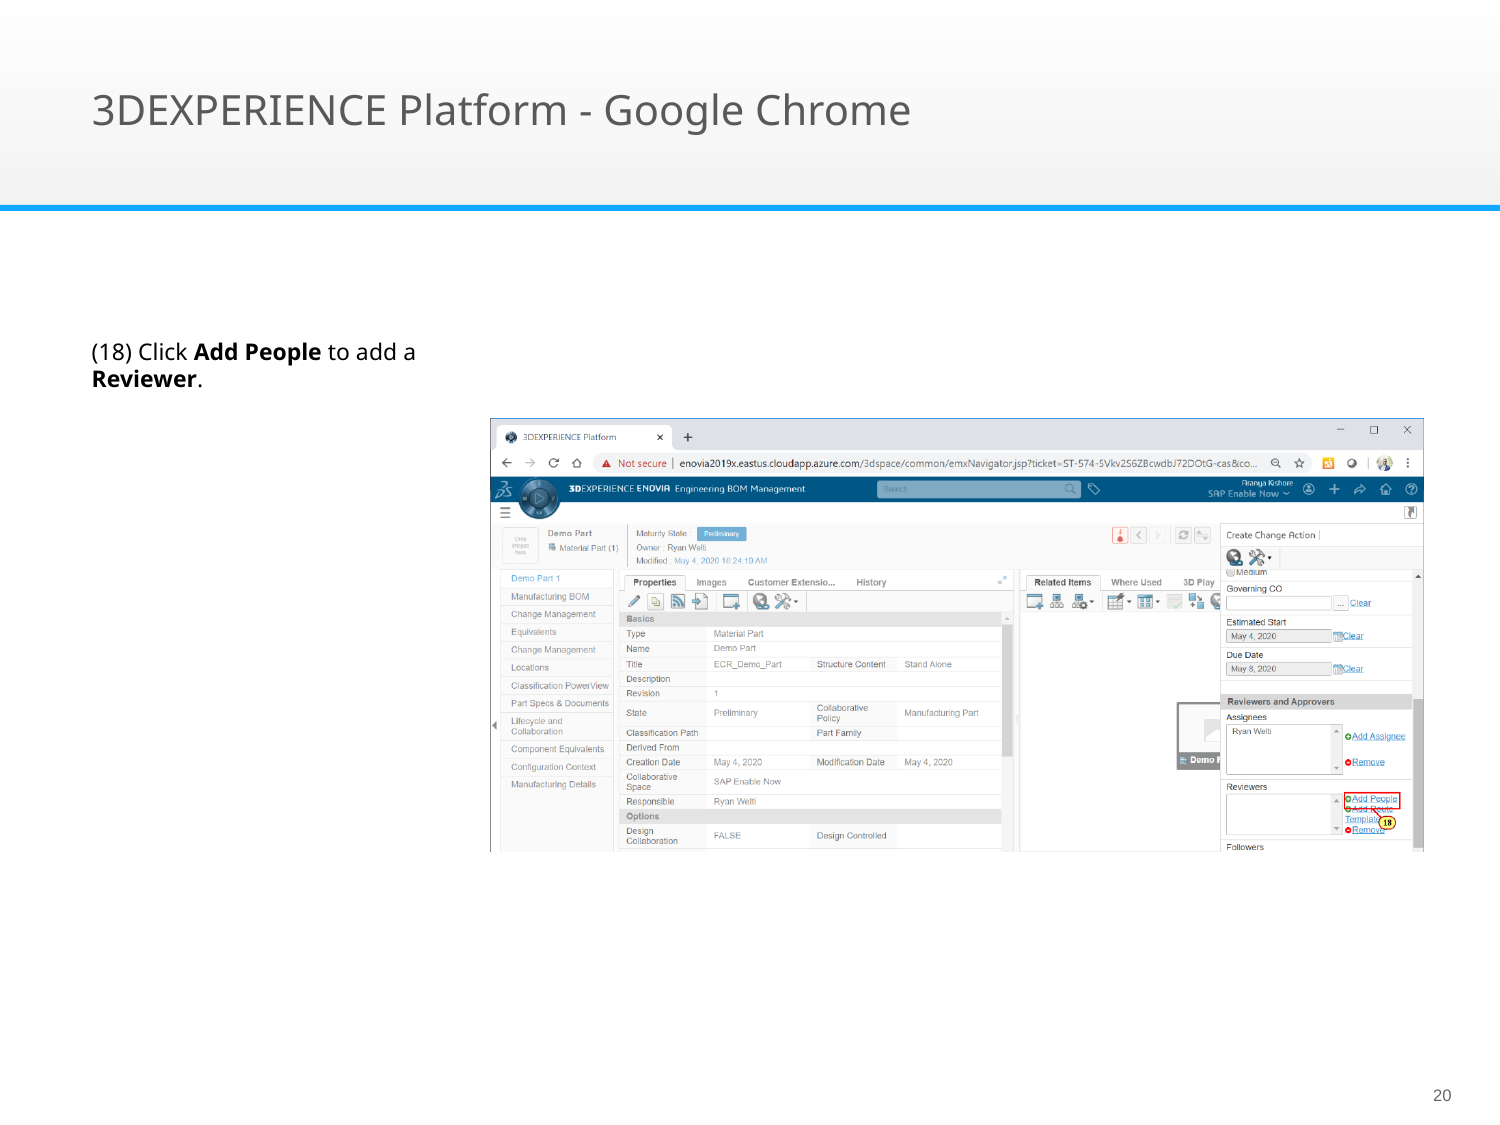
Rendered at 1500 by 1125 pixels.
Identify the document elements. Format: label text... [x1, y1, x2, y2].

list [489, 417, 1424, 852]
title 3DEXPERIENCE Platform - Google Chrome [76, 53, 1424, 166]
list (18) Click Add People to add a Reviewer. [76, 265, 479, 1004]
